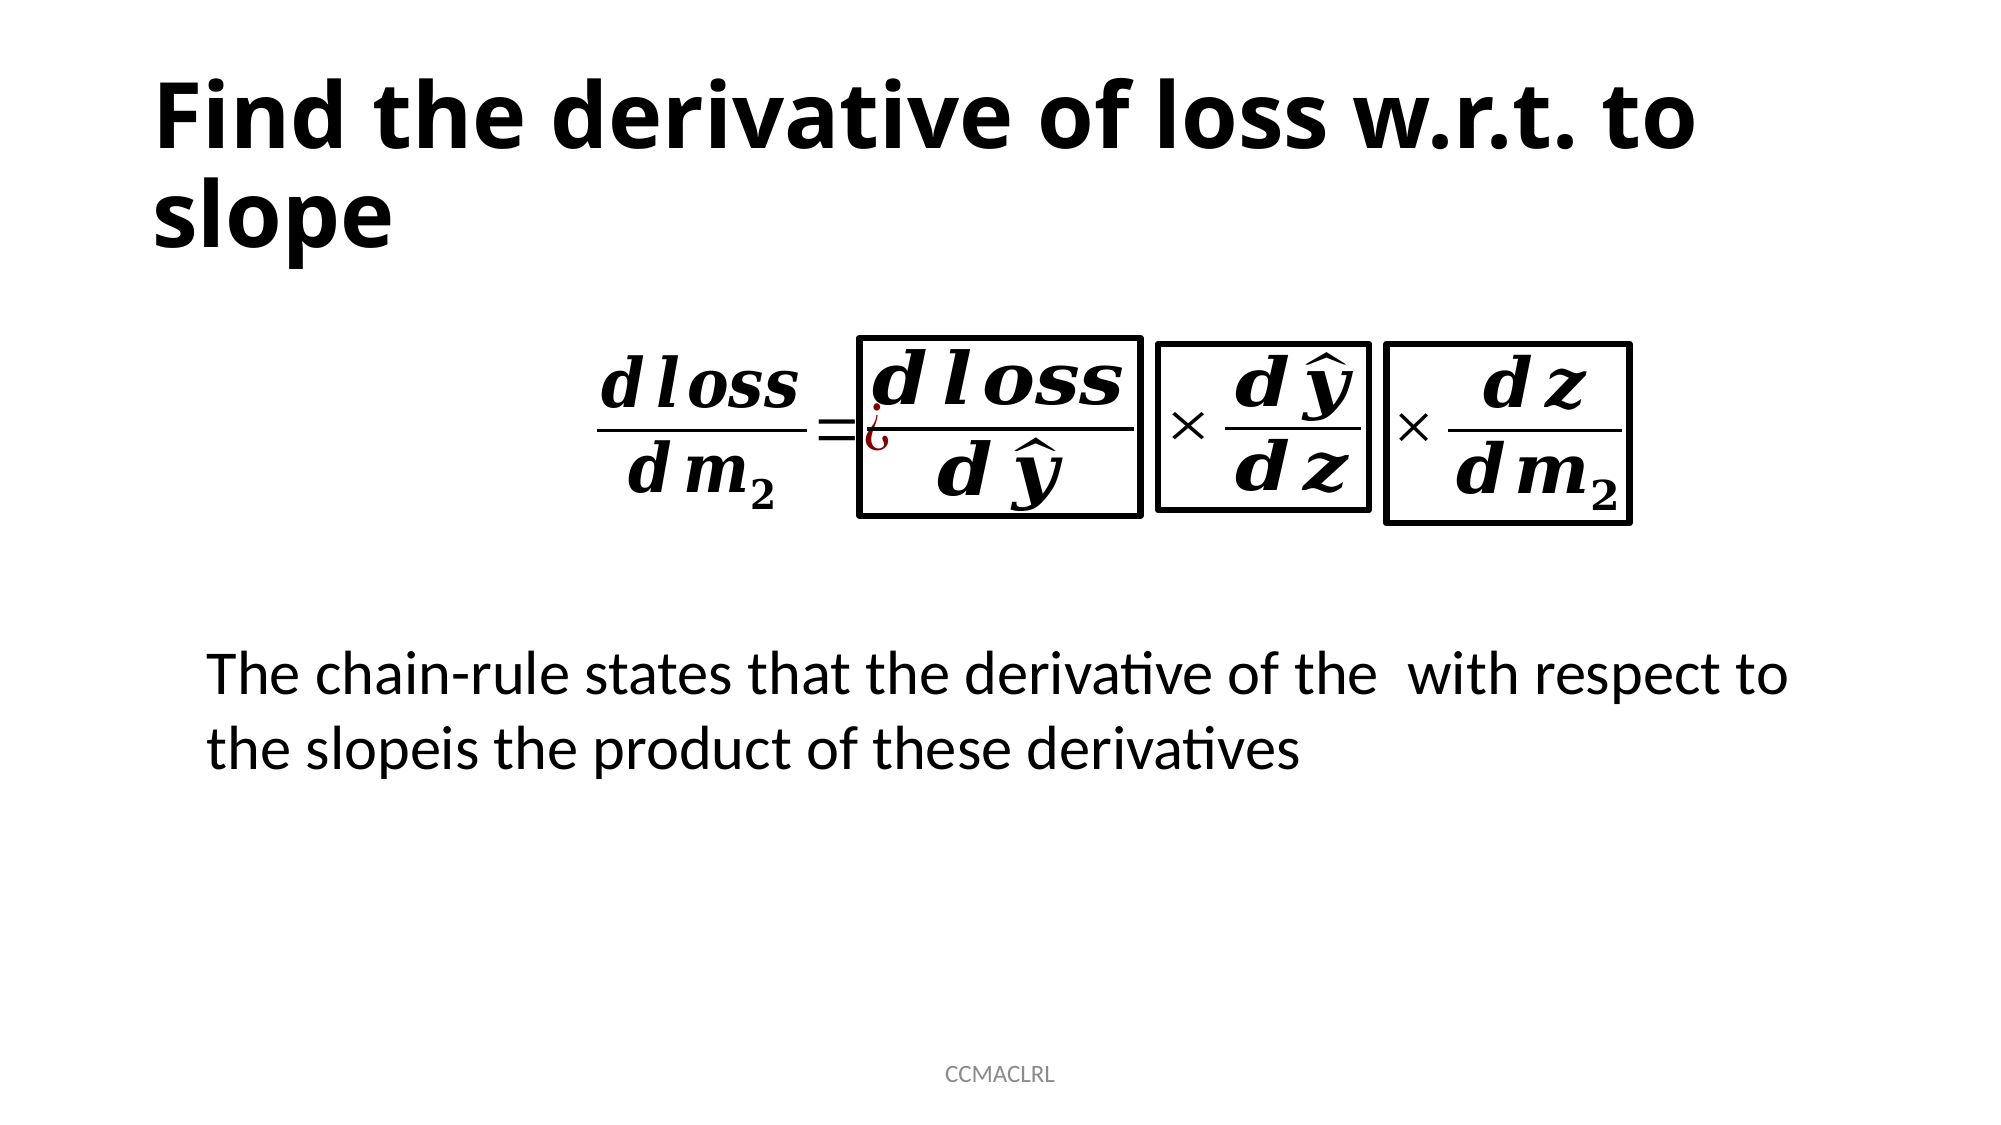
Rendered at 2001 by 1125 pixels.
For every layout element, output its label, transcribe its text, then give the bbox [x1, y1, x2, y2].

footer CCMACLRL [662, 1042, 1338, 1103]
